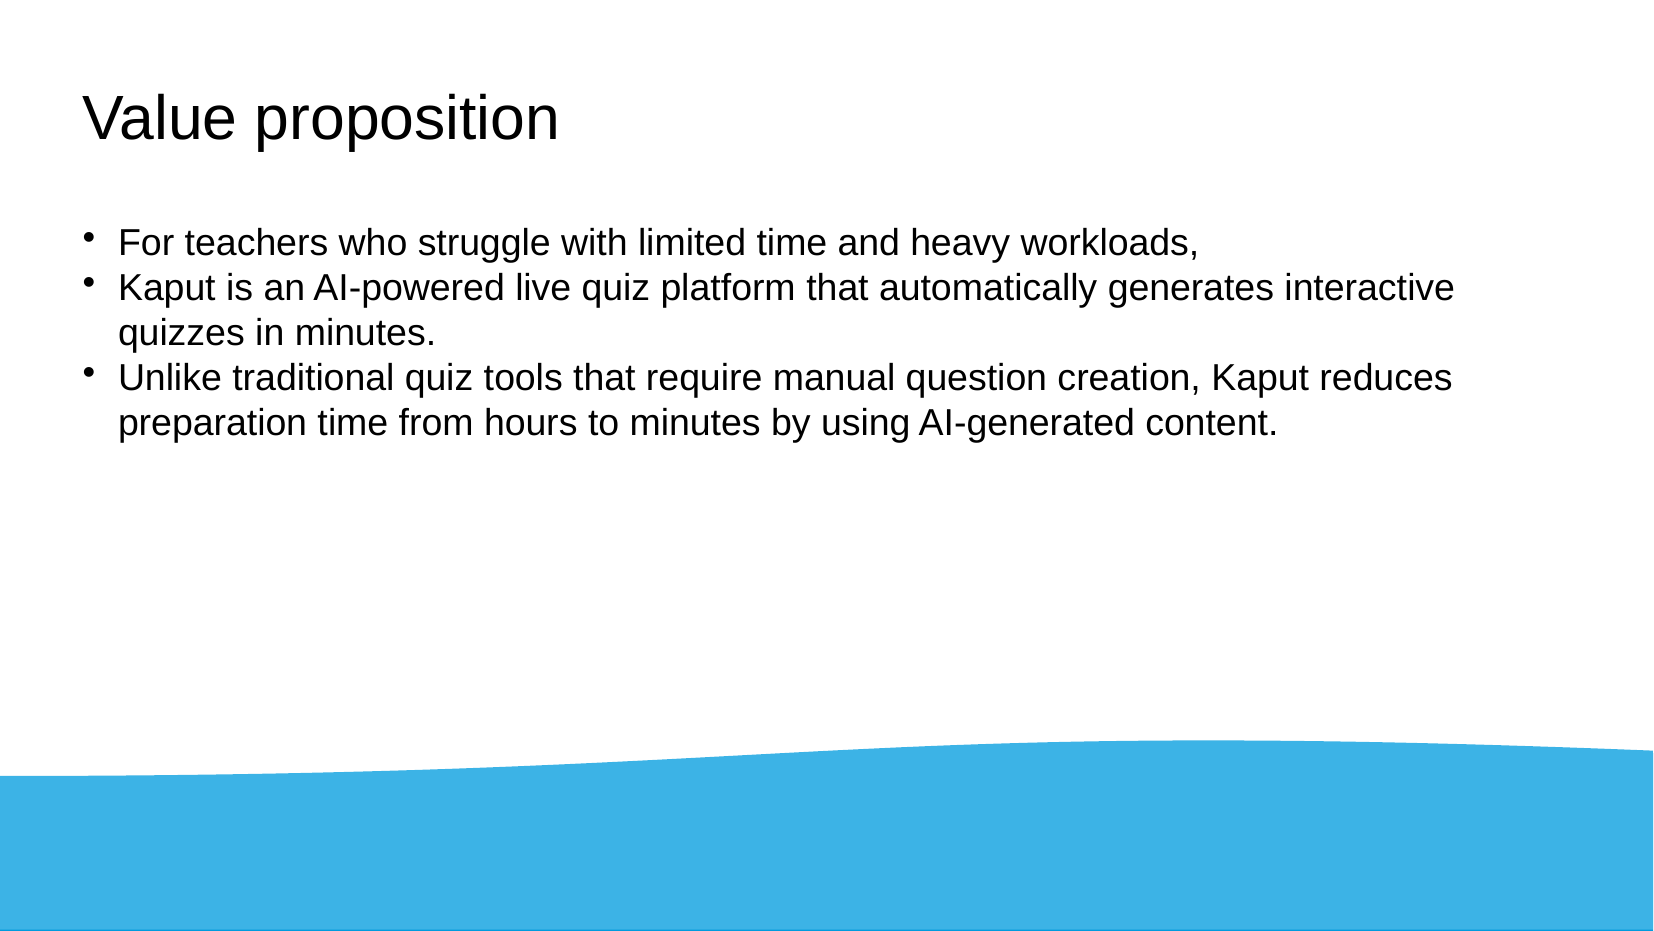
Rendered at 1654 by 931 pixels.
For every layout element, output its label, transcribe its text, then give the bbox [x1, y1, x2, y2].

subtitle For teachers who struggle with limited time and heavy workloads, Kaput is an AI-powered live quiz platform that automatically generates interactive quizzes in minutes. Unlike traditional quiz tools that require manual question creation, Kaput reduces preparation time from hours to minutes by using AI-generated content. [82, 217, 1571, 757]
title Value proposition [82, 37, 1571, 192]
